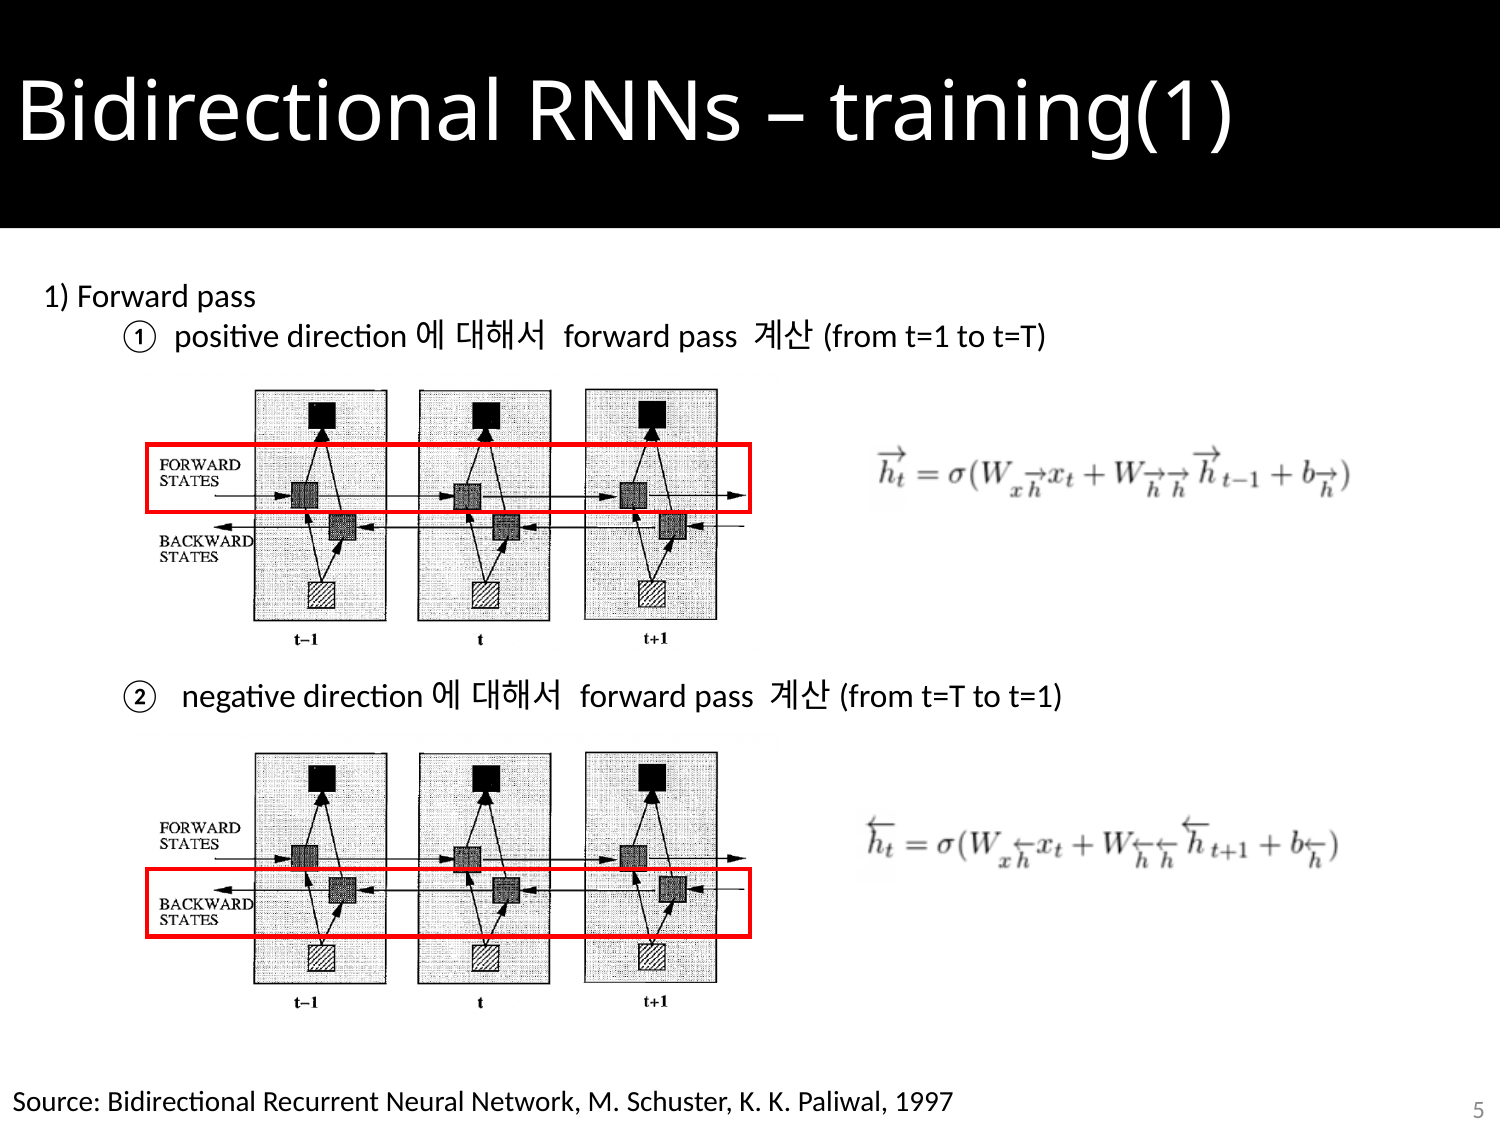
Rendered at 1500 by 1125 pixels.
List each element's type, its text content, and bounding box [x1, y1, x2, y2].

slide_number 5 [1162, 1078, 1500, 1125]
picture [855, 808, 1360, 885]
text_box 1) Forward pass positive direction에 대해서 forward pass 계산(from t=1 to t=T) negative direction에 대해서 forward pass 계산(from t=T to t=1) [28, 267, 1435, 801]
title Bidirectional RNNs – training(1) [0, 0, 1500, 229]
text_box Source: Bidirectional Recurrent Neural Network, M. Schuster, K. K. Paliwal, 1997 [0, 1078, 1460, 1109]
picture [839, 427, 1351, 512]
picture [136, 733, 781, 1017]
picture [136, 370, 781, 654]
